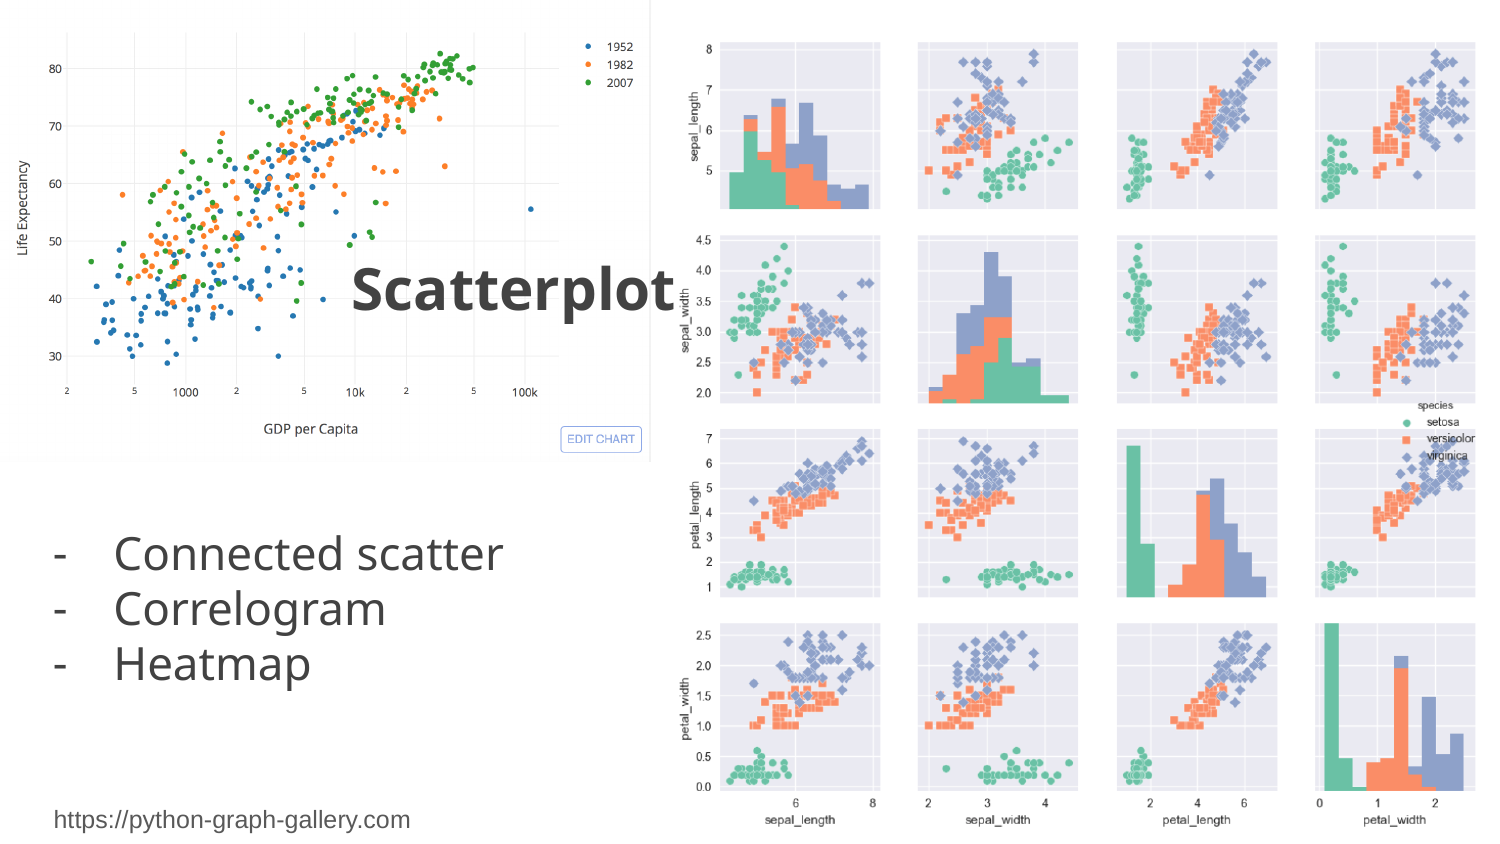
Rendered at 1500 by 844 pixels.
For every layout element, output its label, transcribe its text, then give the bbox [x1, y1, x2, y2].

text_box https://python-graph-gallery.com [38, 788, 583, 835]
picture [0, 0, 1500, 844]
title Connected scatter Correlogram Heatmap [23, 509, 616, 816]
